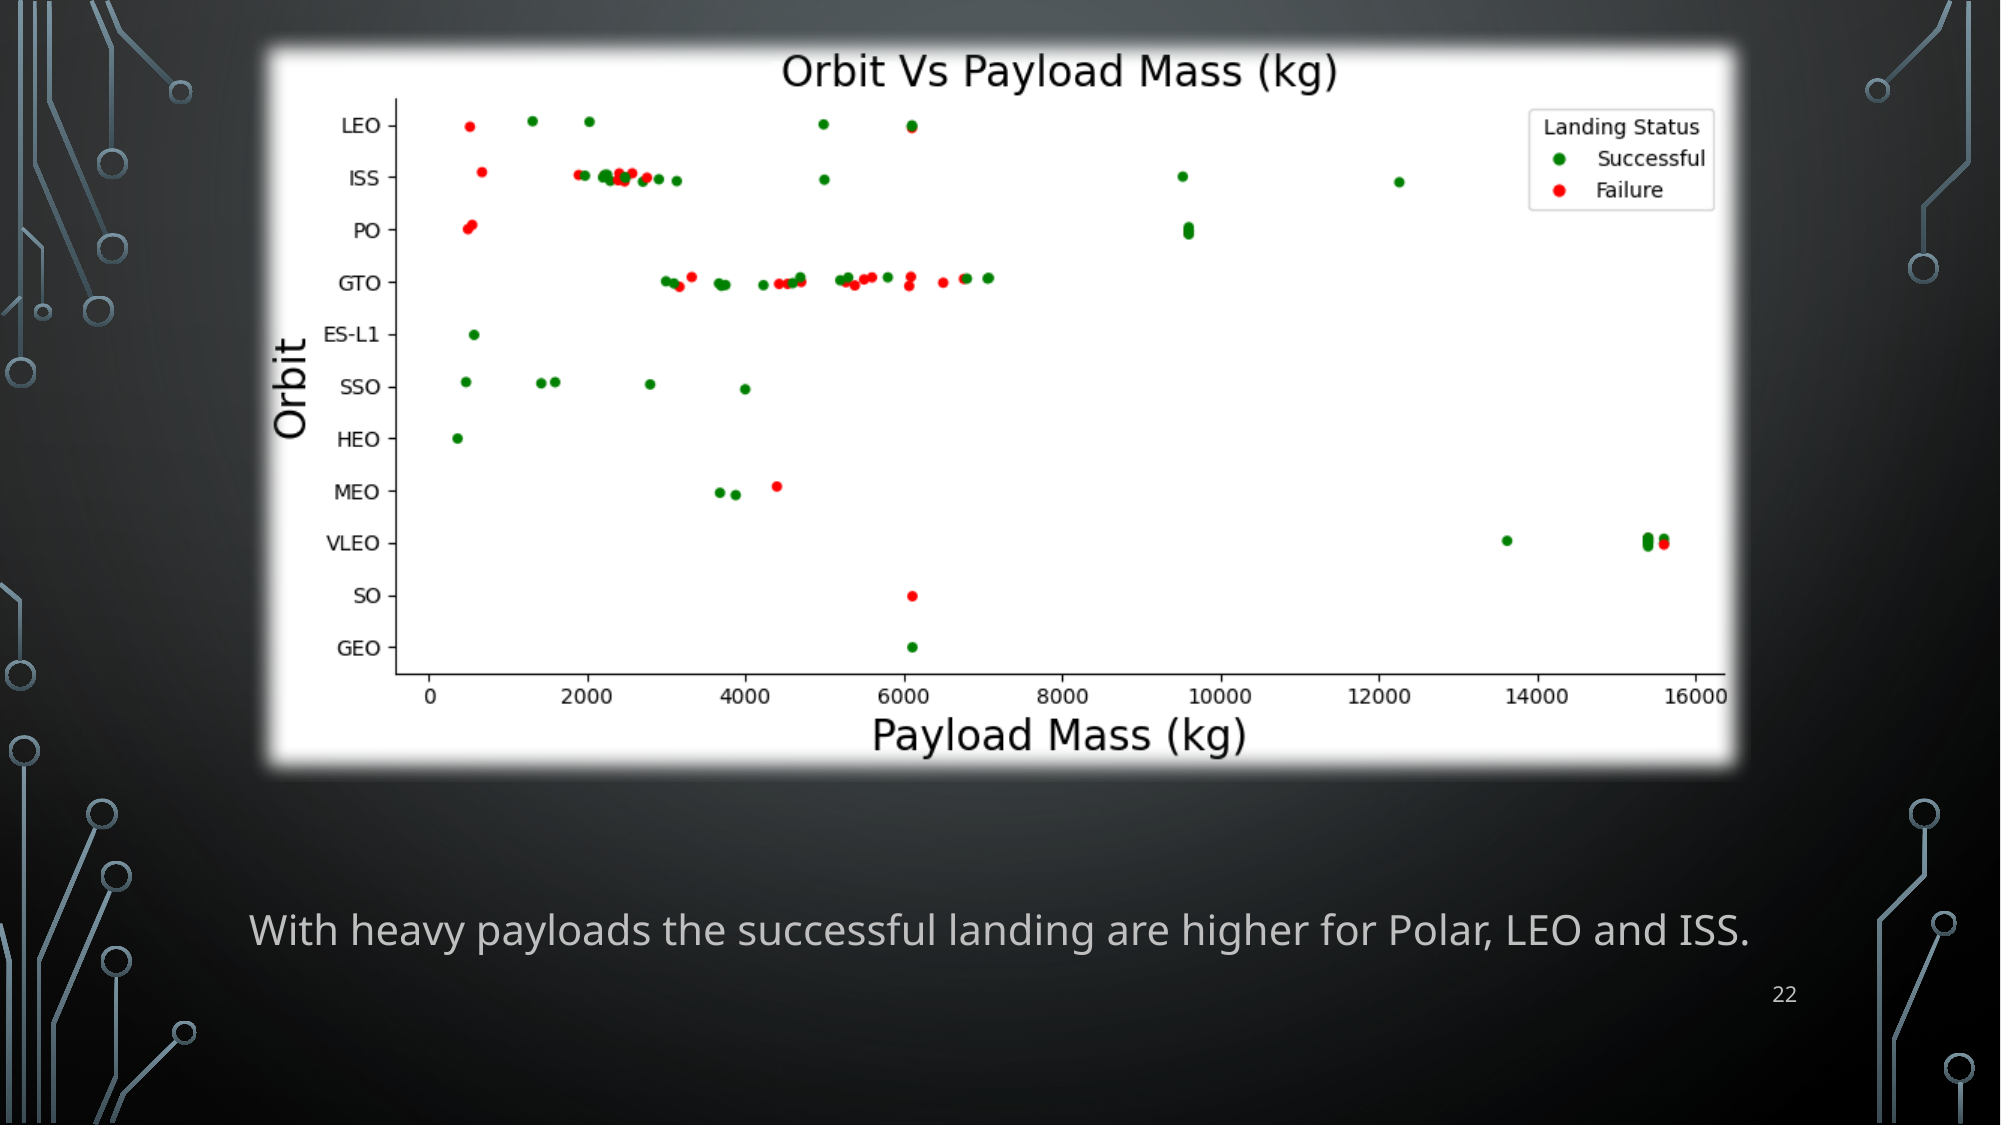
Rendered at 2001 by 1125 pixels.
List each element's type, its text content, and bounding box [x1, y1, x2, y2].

picture [250, 31, 1751, 782]
text_box Payload vs. Orbit Type [0, 0, 2000, 179]
list With heavy payloads the successful landing are higher for Polar, LEO and ISS. [0, 732, 2000, 1125]
